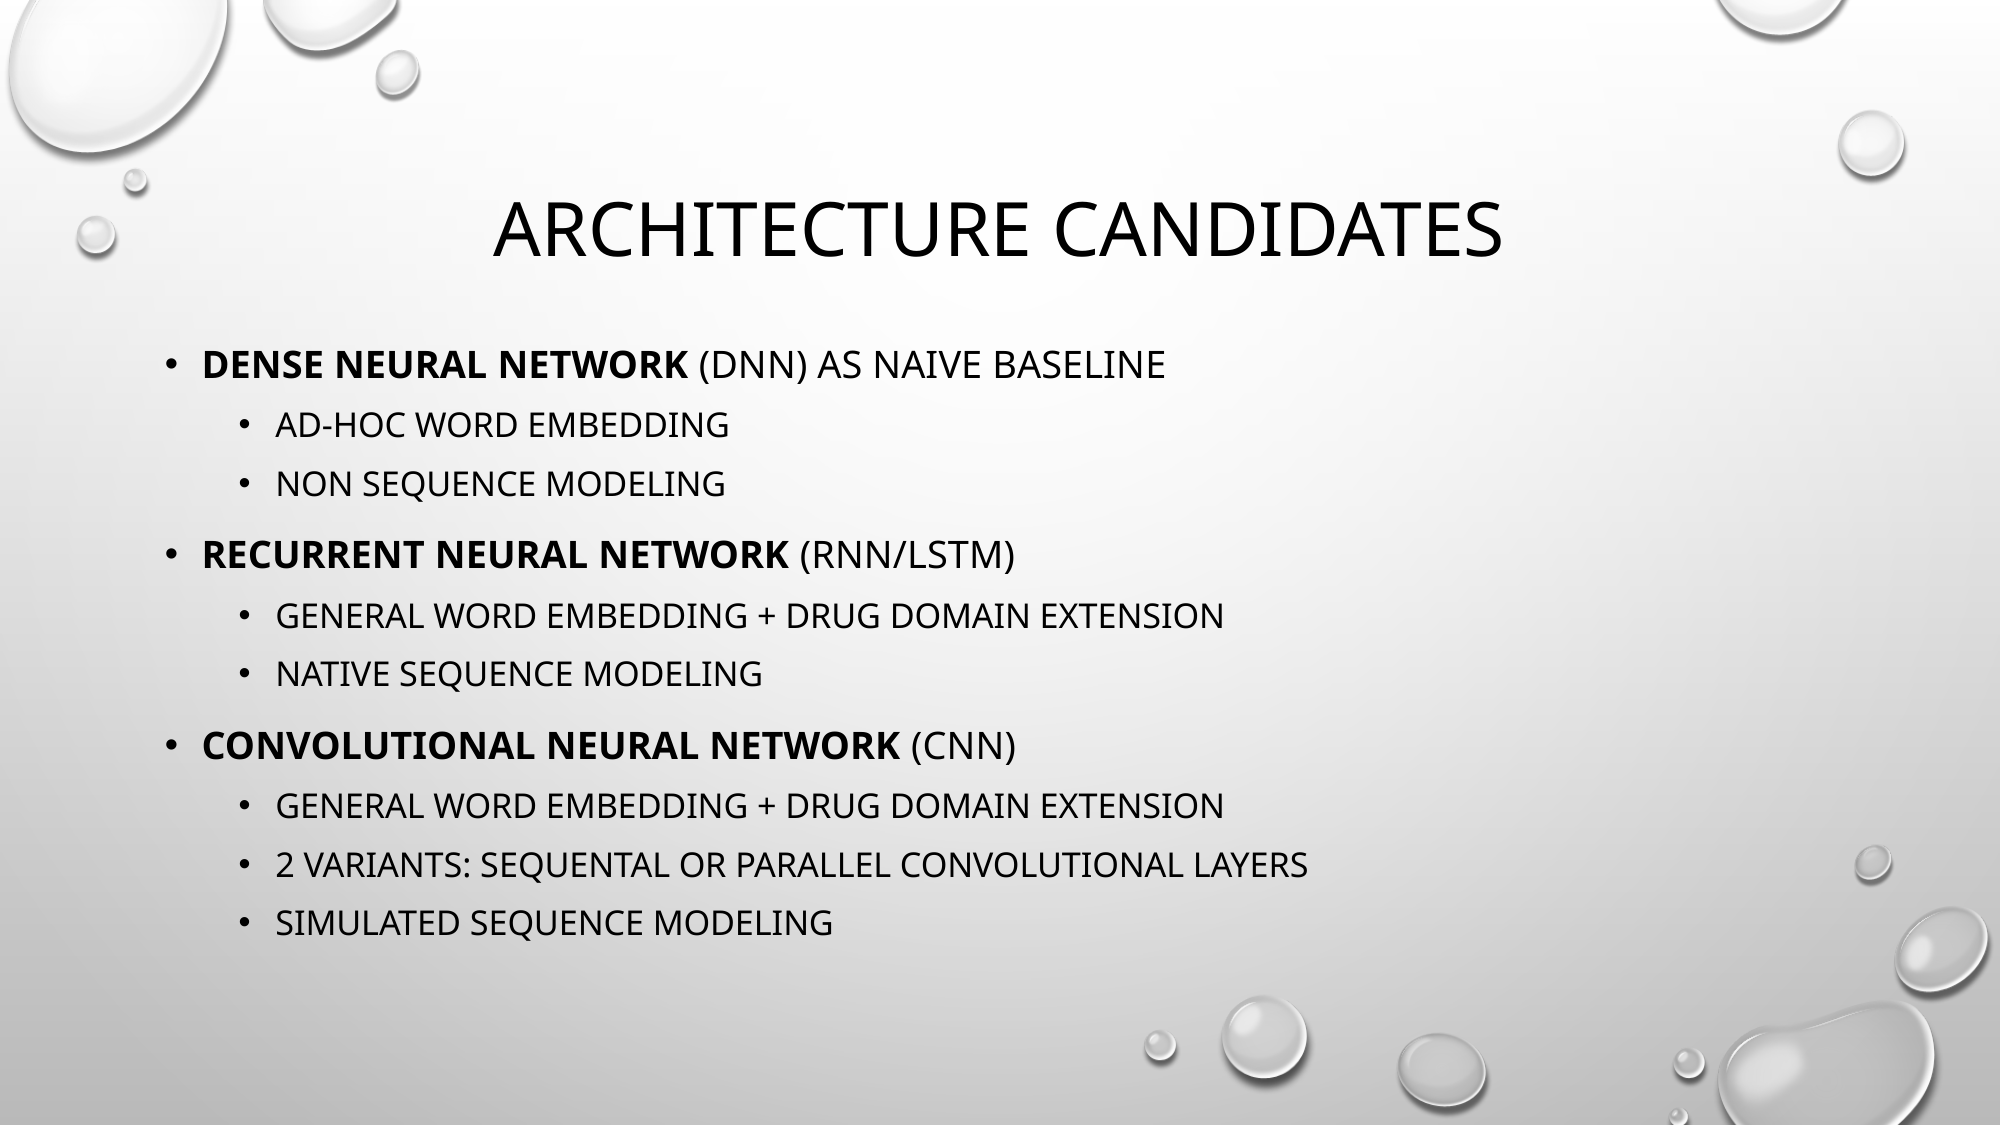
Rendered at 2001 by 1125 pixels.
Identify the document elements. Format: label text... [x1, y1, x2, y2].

list Dense neural network (dnn) as naive baseline Ad-hoc word embedding Non sequenCE modeling Recurrent neural network (RNN/LSTM) General word embedding + drug domain extension Native sequence modeling Convolutional neural network (CNN) General word embedding + drug domain extension 2 VARIANTS: SEQUENTAL Or parallel ConvolutionaL layers Simulated sequence modeling [149, 323, 1850, 950]
picture [0, 0, 2000, 1125]
title Architecture candidates [149, 101, 1851, 364]
